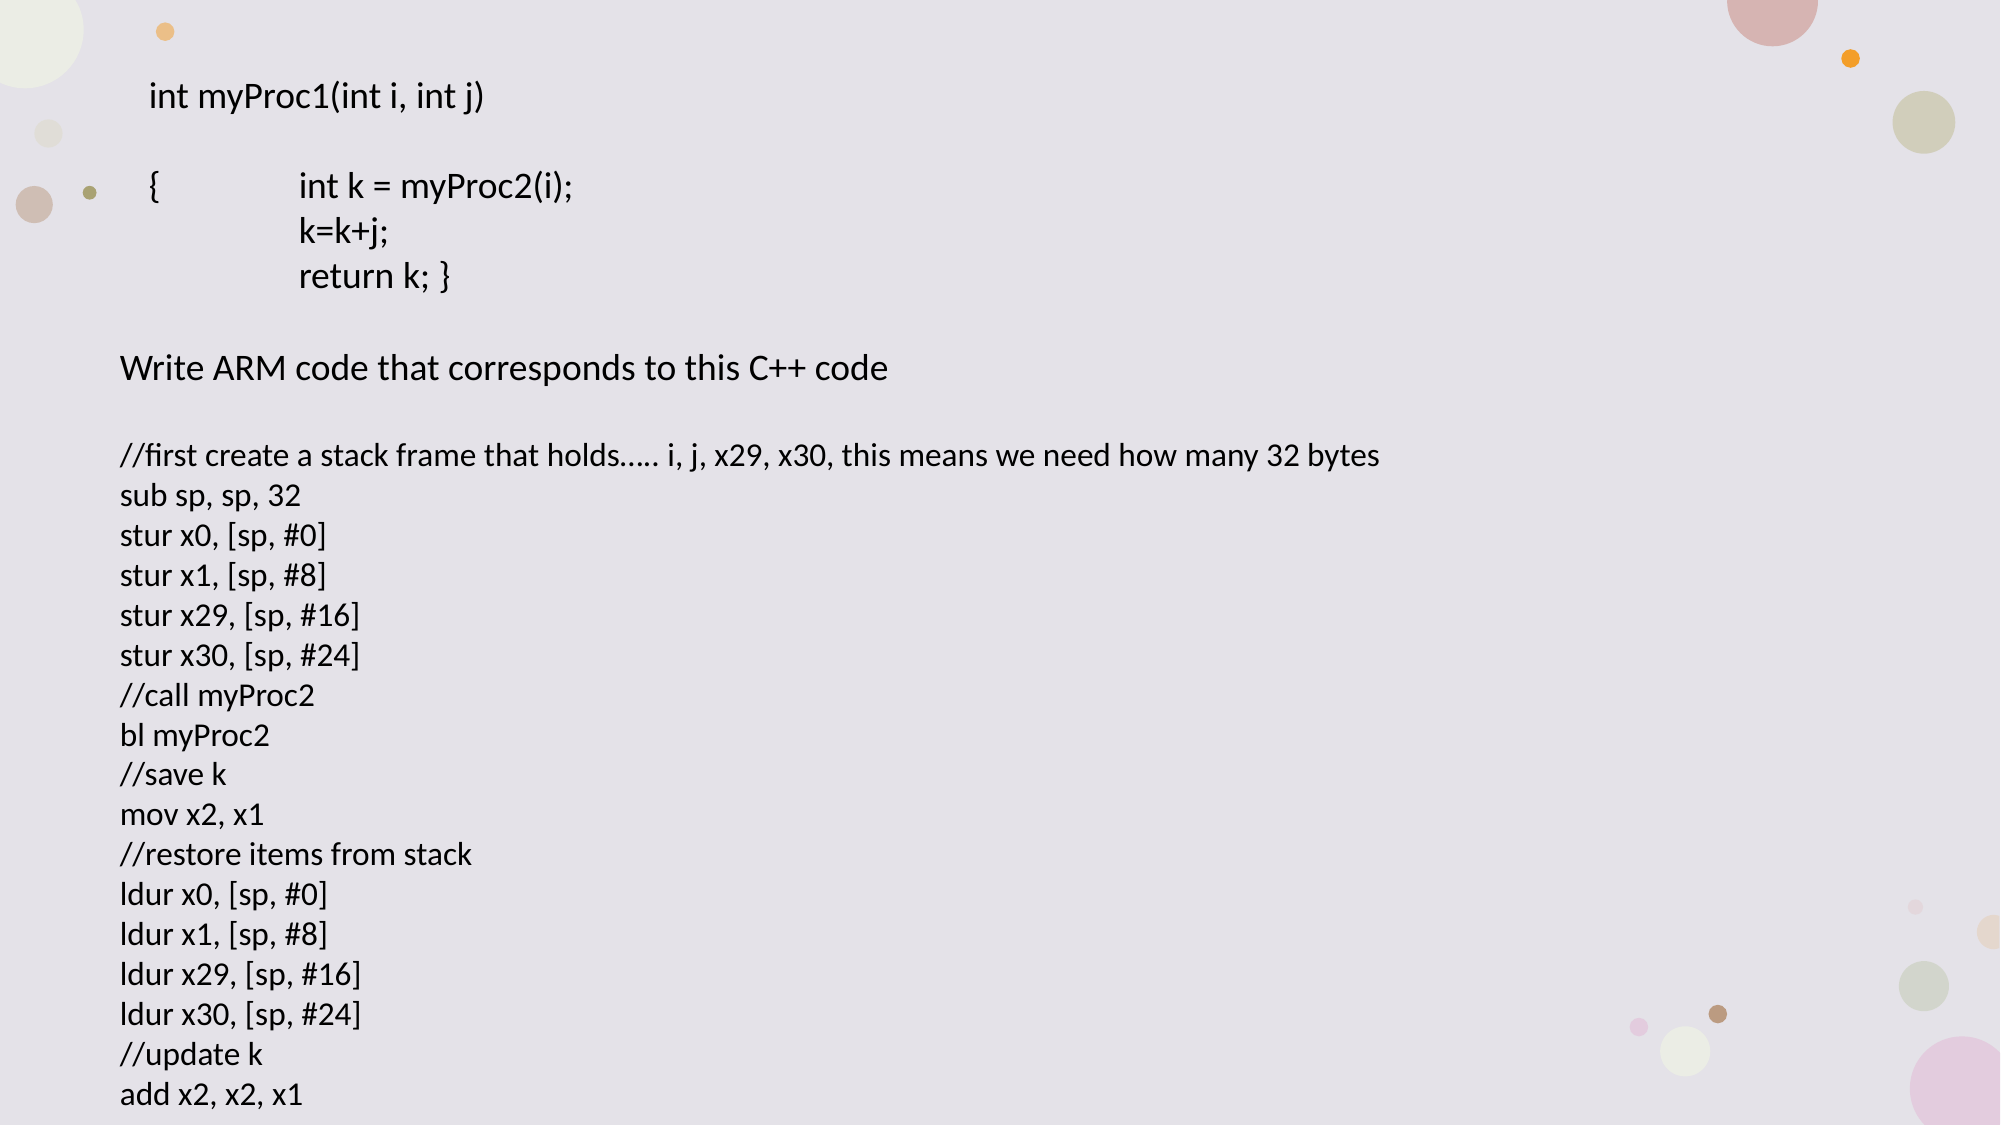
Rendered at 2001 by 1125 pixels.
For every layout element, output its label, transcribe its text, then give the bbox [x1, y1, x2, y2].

text_box int myProc1(int i, int j) { int k = myProc2(i); k=k+j; return k; } [133, 63, 589, 304]
text_box Write ARM code that corresponds to this C++ code //first create a stack frame that holds….. i, j, x29, x30, this means we need how many 32 bytes sub sp, sp, 32 stur x0, [sp, #0] stur x1, [sp, #8] stur x29, [sp, #16] stur x30, [sp, #24] //call myProc2 bl myProc2 //save k mov x2, x1 //restore items from stack ldur x0, [sp, #0] ldur x1, [sp, #8] ldur x29, [sp, #16] ldur x30, [sp, #24] //update k add x2, x2, x1 [105, 335, 1397, 1125]
